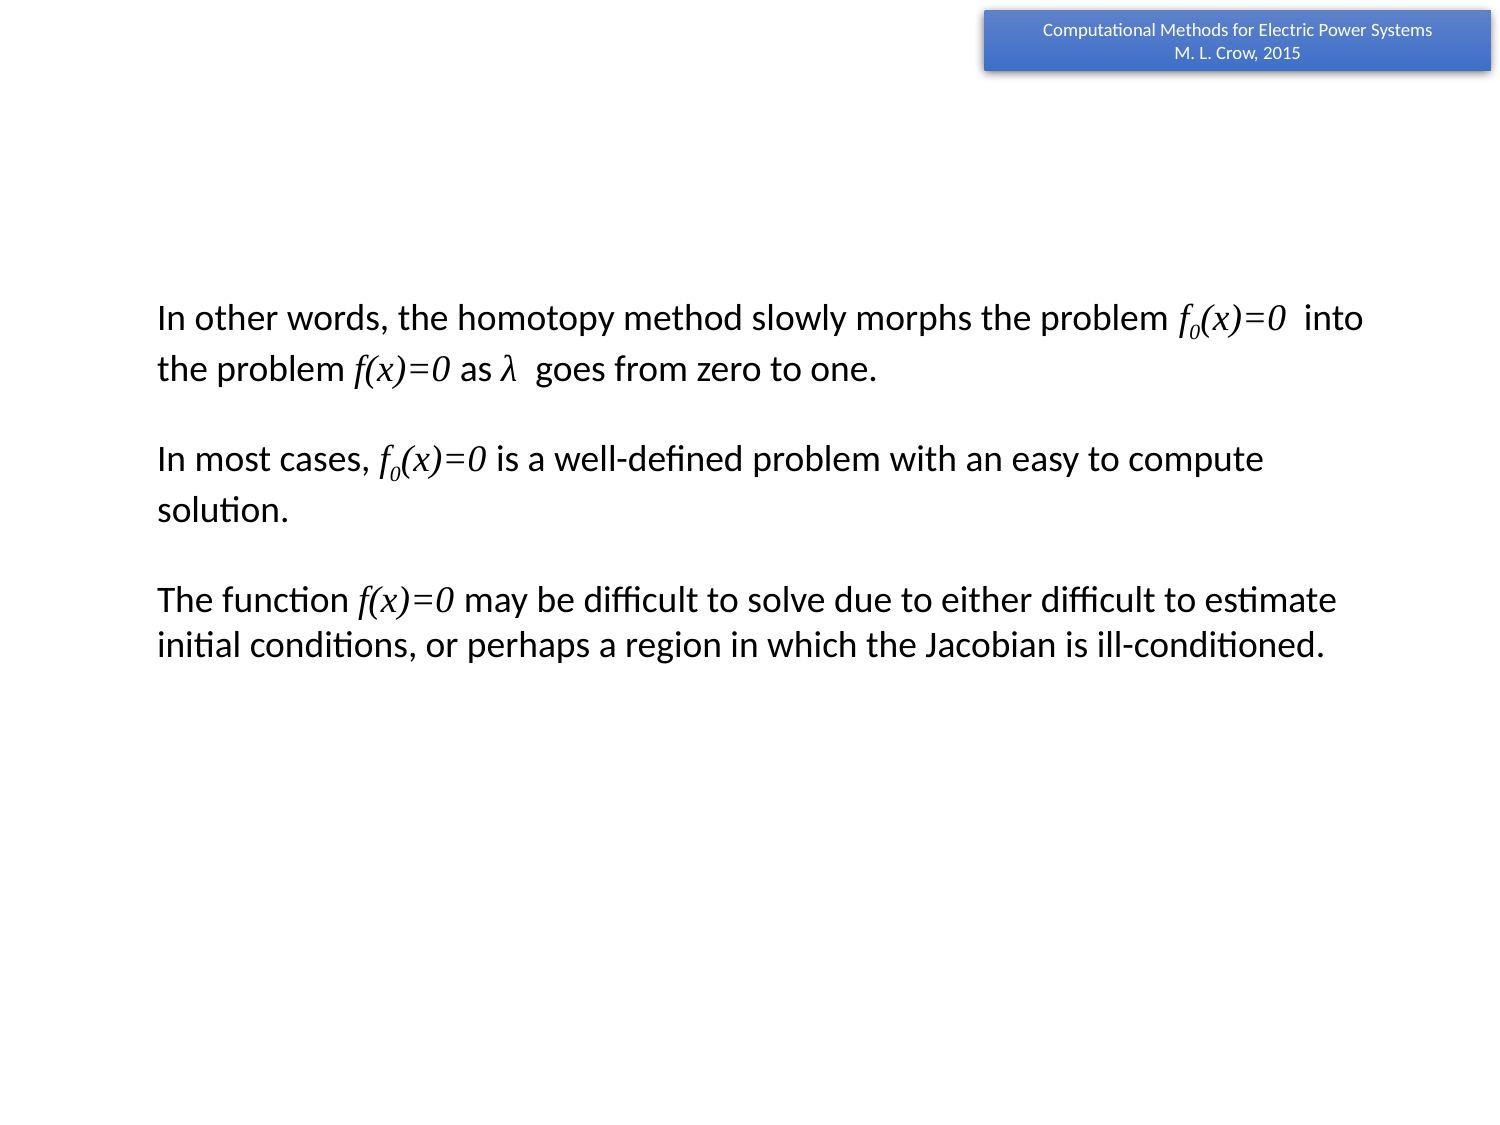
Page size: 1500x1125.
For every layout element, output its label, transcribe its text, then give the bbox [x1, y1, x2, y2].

text_box In other words, the homotopy method slowly morphs the problem f0(x)=0 into the problem f(x)=0 as λ goes from zero to one. In most cases, f0(x)=0 is a well-defined problem with an easy to compute solution. The function f(x)=0 may be difficult to solve due to either difficult to estimate initial conditions, or perhaps a region in which the Jacobian is ill-conditioned. [142, 285, 1420, 763]
